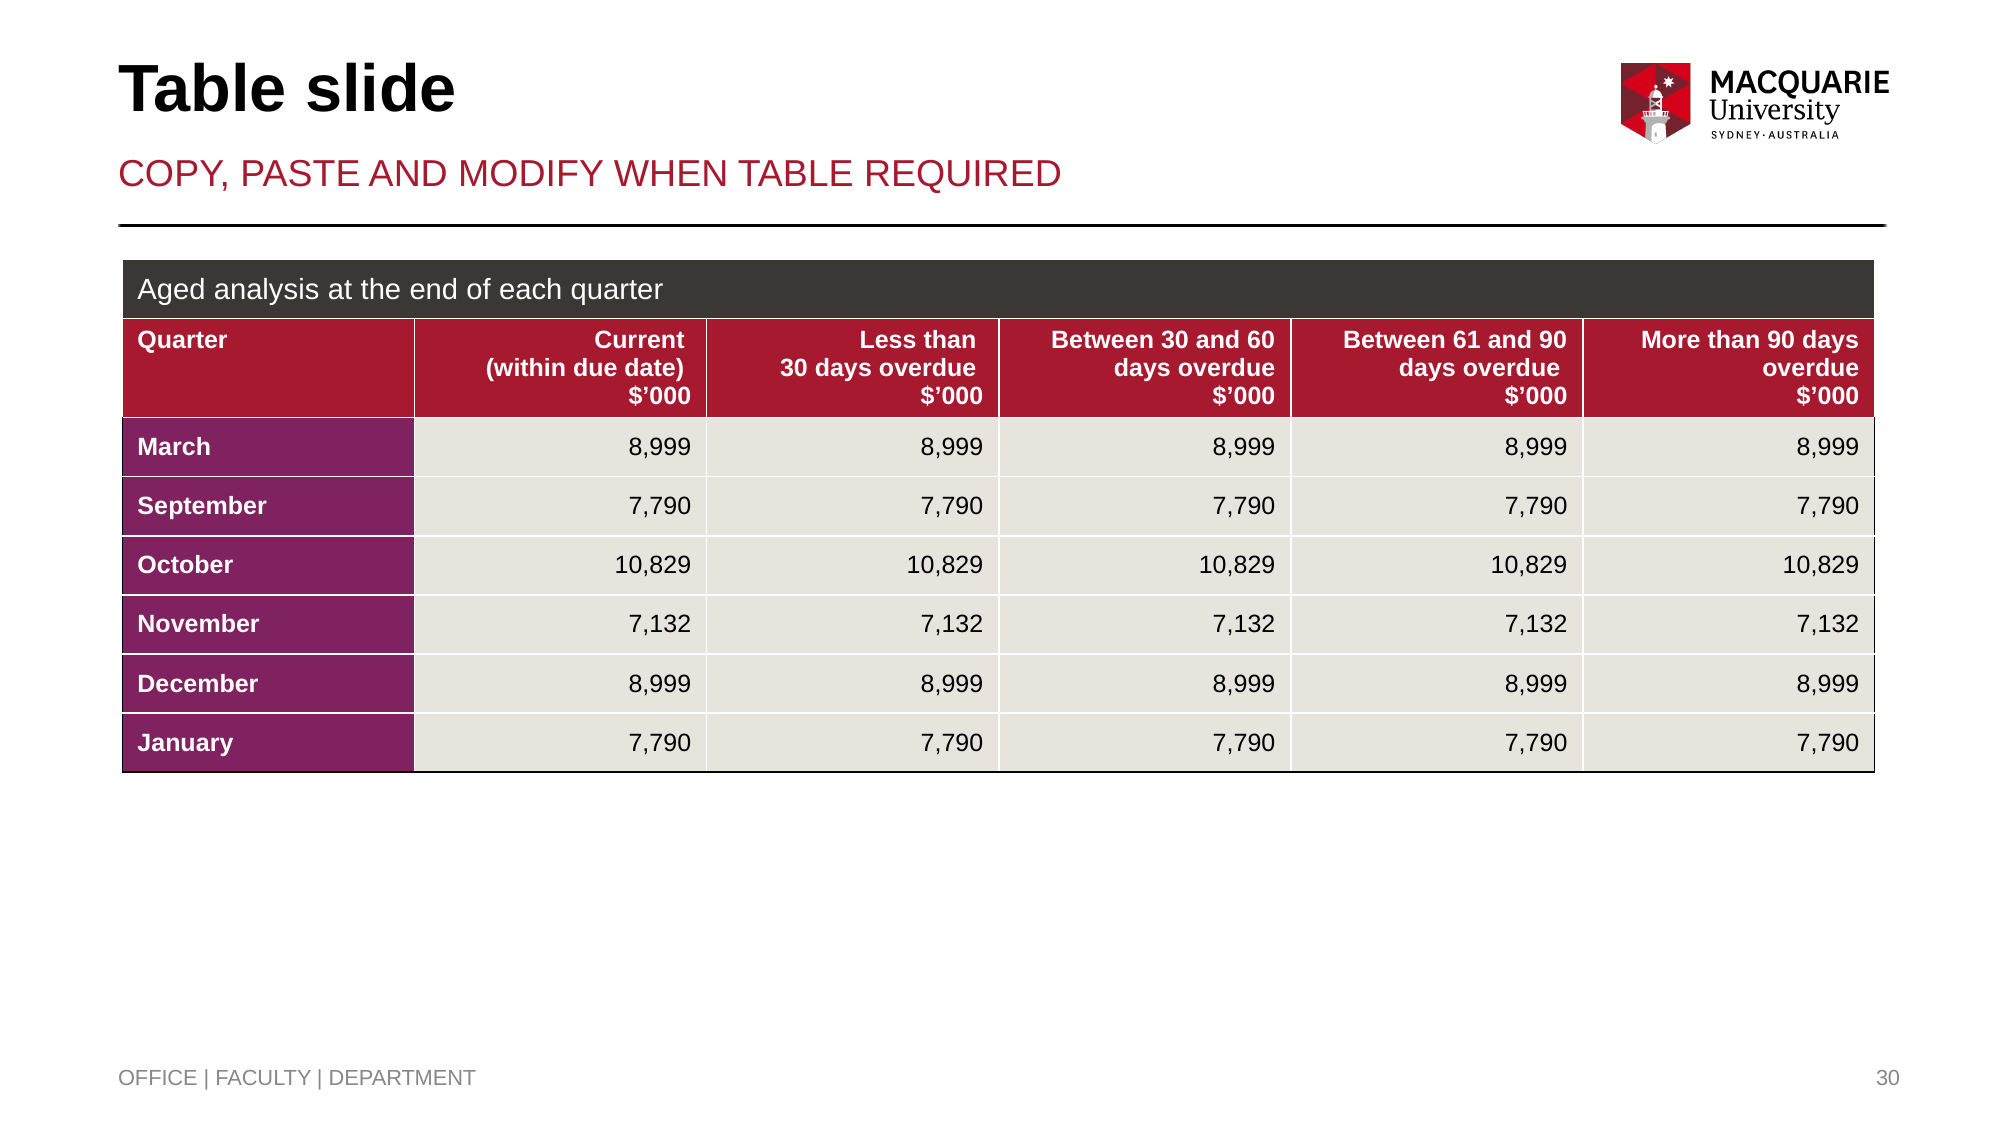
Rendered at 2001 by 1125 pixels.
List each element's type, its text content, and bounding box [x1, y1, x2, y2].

table_cell 10,829 [707, 537, 998, 594]
picture [1586, 35, 1922, 168]
table_cell 7,132 [707, 596, 998, 653]
table_cell October [123, 537, 414, 594]
table_cell Less than 30 days overdue $’000 [707, 319, 998, 417]
table_cell March [123, 418, 414, 476]
footer OFFICE | FACULTY | DEPARTMENT [118, 1046, 1001, 1107]
table_cell 8,999 [1584, 418, 1874, 476]
table_cell 7,790 [1292, 714, 1582, 771]
table_cell More than 90 days overdue $’000 [1584, 319, 1874, 417]
table_cell 8,999 [415, 418, 706, 476]
table_cell Between 61 and 90 days overdue $’000 [1292, 319, 1582, 417]
table_cell 7,790 [1584, 714, 1874, 771]
table_cell 7,790 [707, 477, 998, 535]
table_cell 8,999 [1292, 418, 1582, 476]
table_cell 10,829 [415, 537, 706, 594]
table_cell 7,132 [1584, 596, 1874, 653]
table_cell 8,999 [1000, 655, 1290, 712]
table_cell 7,790 [1000, 714, 1290, 771]
table_cell January [123, 714, 414, 771]
list COPY, PASTE AND MODIFY WHEN TABLE REQUIRED [118, 149, 1520, 222]
title Table slide [118, 45, 1506, 149]
table_cell 8,999 [707, 655, 998, 712]
table_cell December [123, 655, 414, 712]
table_cell 10,829 [1584, 537, 1874, 594]
table_cell 7,790 [415, 477, 706, 535]
table_cell 7,132 [1000, 596, 1290, 653]
table_cell 8,999 [1584, 655, 1874, 712]
table_cell 7,790 [707, 714, 998, 771]
table_cell 8,999 [1292, 655, 1582, 712]
table_header Aged analysis at the end of each quarter [123, 260, 1874, 318]
table_cell 8,999 [415, 655, 706, 712]
table_cell 7,790 [415, 714, 706, 771]
table_cell 10,829 [1292, 537, 1582, 594]
table_cell Current (within due date) $’000 [415, 319, 706, 417]
slide_number ‹#› [1433, 1046, 1900, 1107]
table_cell 8,999 [707, 418, 998, 476]
table_cell November [123, 596, 414, 653]
table_cell 7,132 [415, 596, 706, 653]
table_cell 8,999 [1000, 418, 1290, 476]
table_cell 10,829 [1000, 537, 1290, 594]
table_cell 7,790 [1000, 477, 1290, 535]
table_cell Between 30 and 60 days overdue $’000 [1000, 319, 1290, 417]
table_cell 7,132 [1292, 596, 1582, 653]
table_cell Quarter [123, 319, 414, 417]
table_cell 7,790 [1292, 477, 1582, 535]
table_cell 7,790 [1584, 477, 1874, 535]
table_cell September [123, 477, 414, 535]
